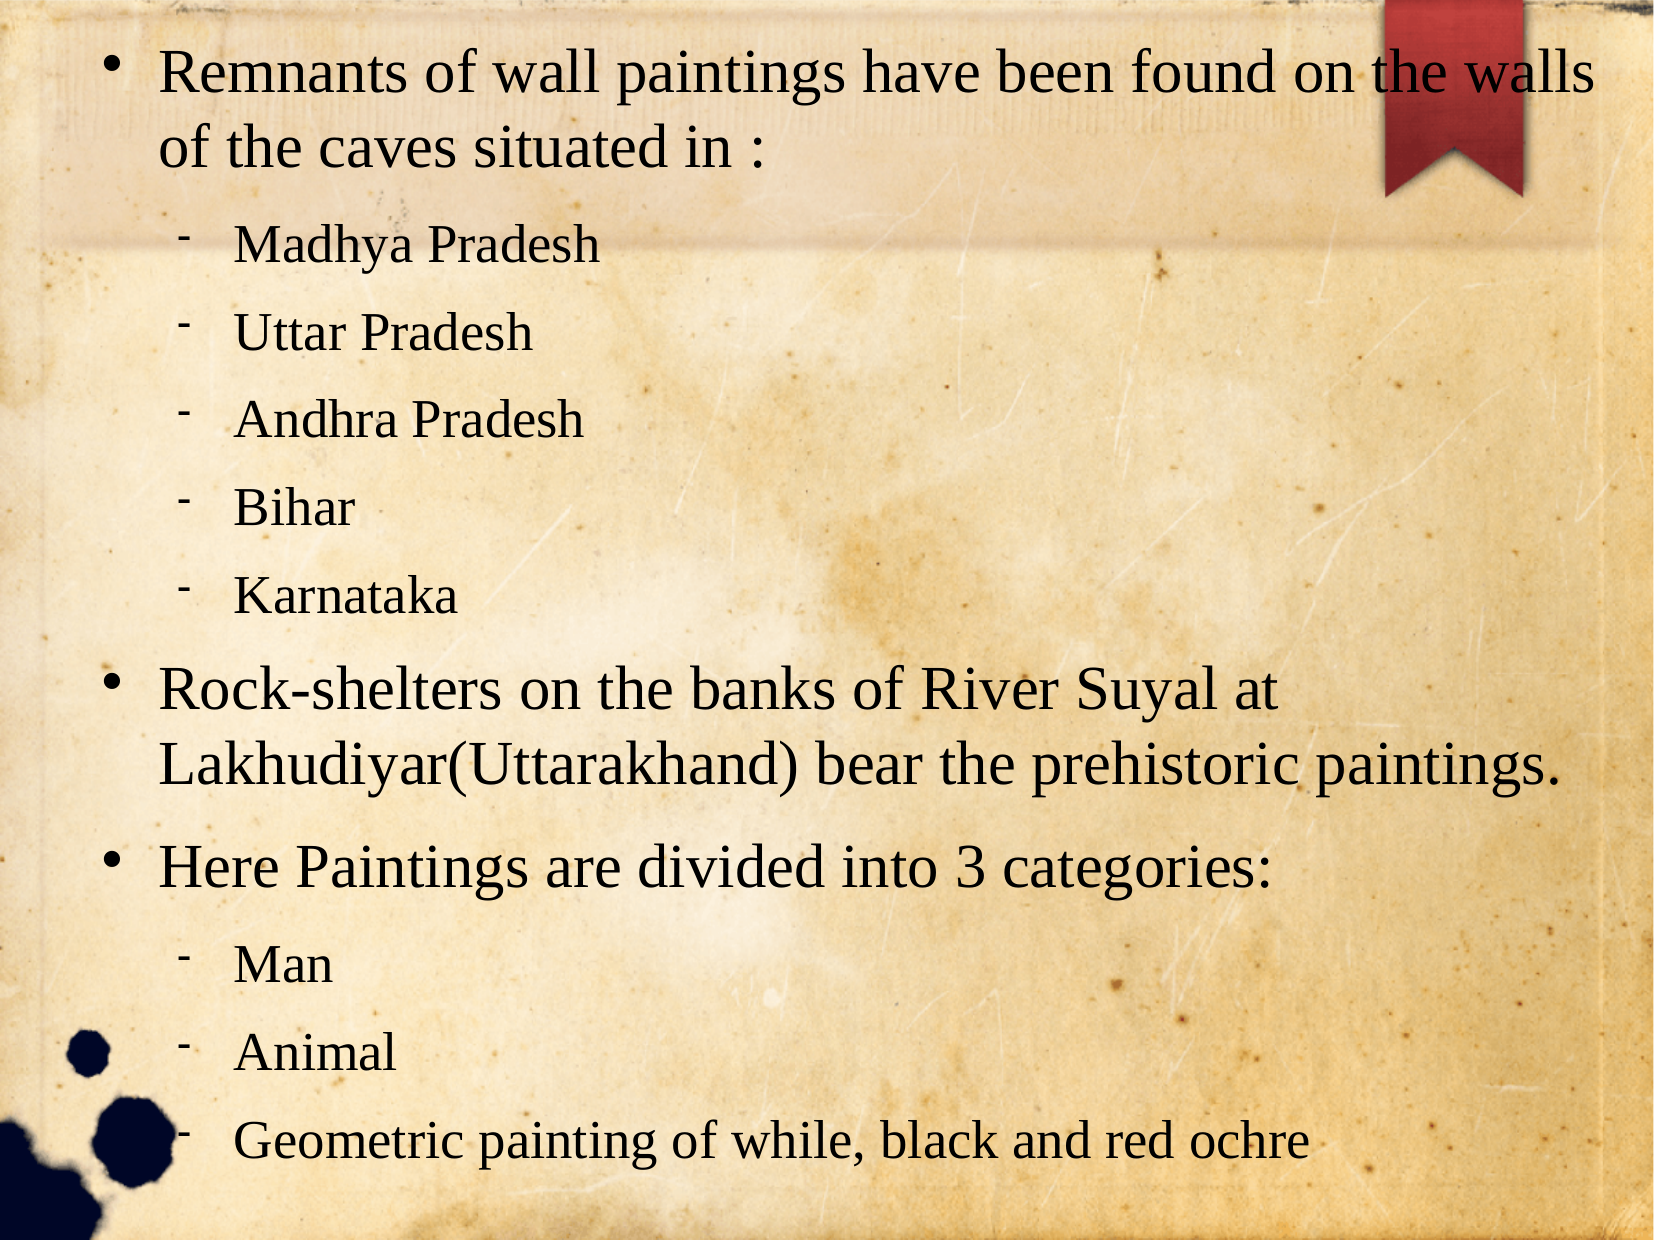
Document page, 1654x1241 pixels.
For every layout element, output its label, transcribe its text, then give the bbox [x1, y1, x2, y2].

text_box Remnants of wall paintings have been found on the walls of the caves situated in : Madhya Pradesh Uttar Pradesh Andhra Pradesh Bihar Karnataka Rock-shelters on the banks of River Suyal at Lakhudiyar(Uttarakhand) bear the prehistoric paintings. Here Paintings are divided into 3 categories: Man Animal Geometric painting of while, black and red ochre [82, 29, 1624, 1181]
picture [0, 0, 1654, 1240]
